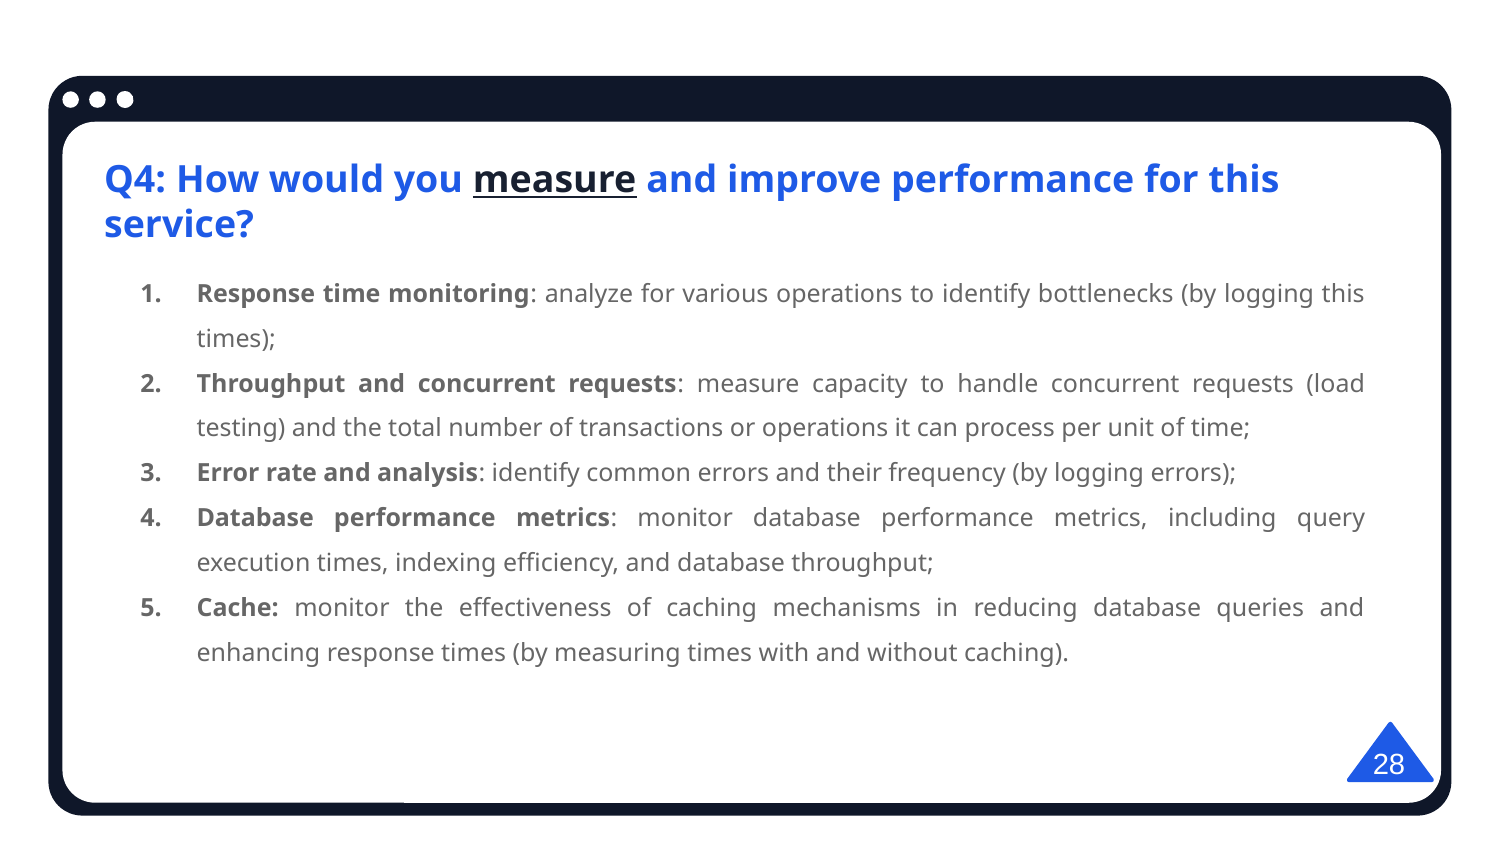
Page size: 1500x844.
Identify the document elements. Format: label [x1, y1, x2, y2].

text_box [48, 75, 1452, 816]
